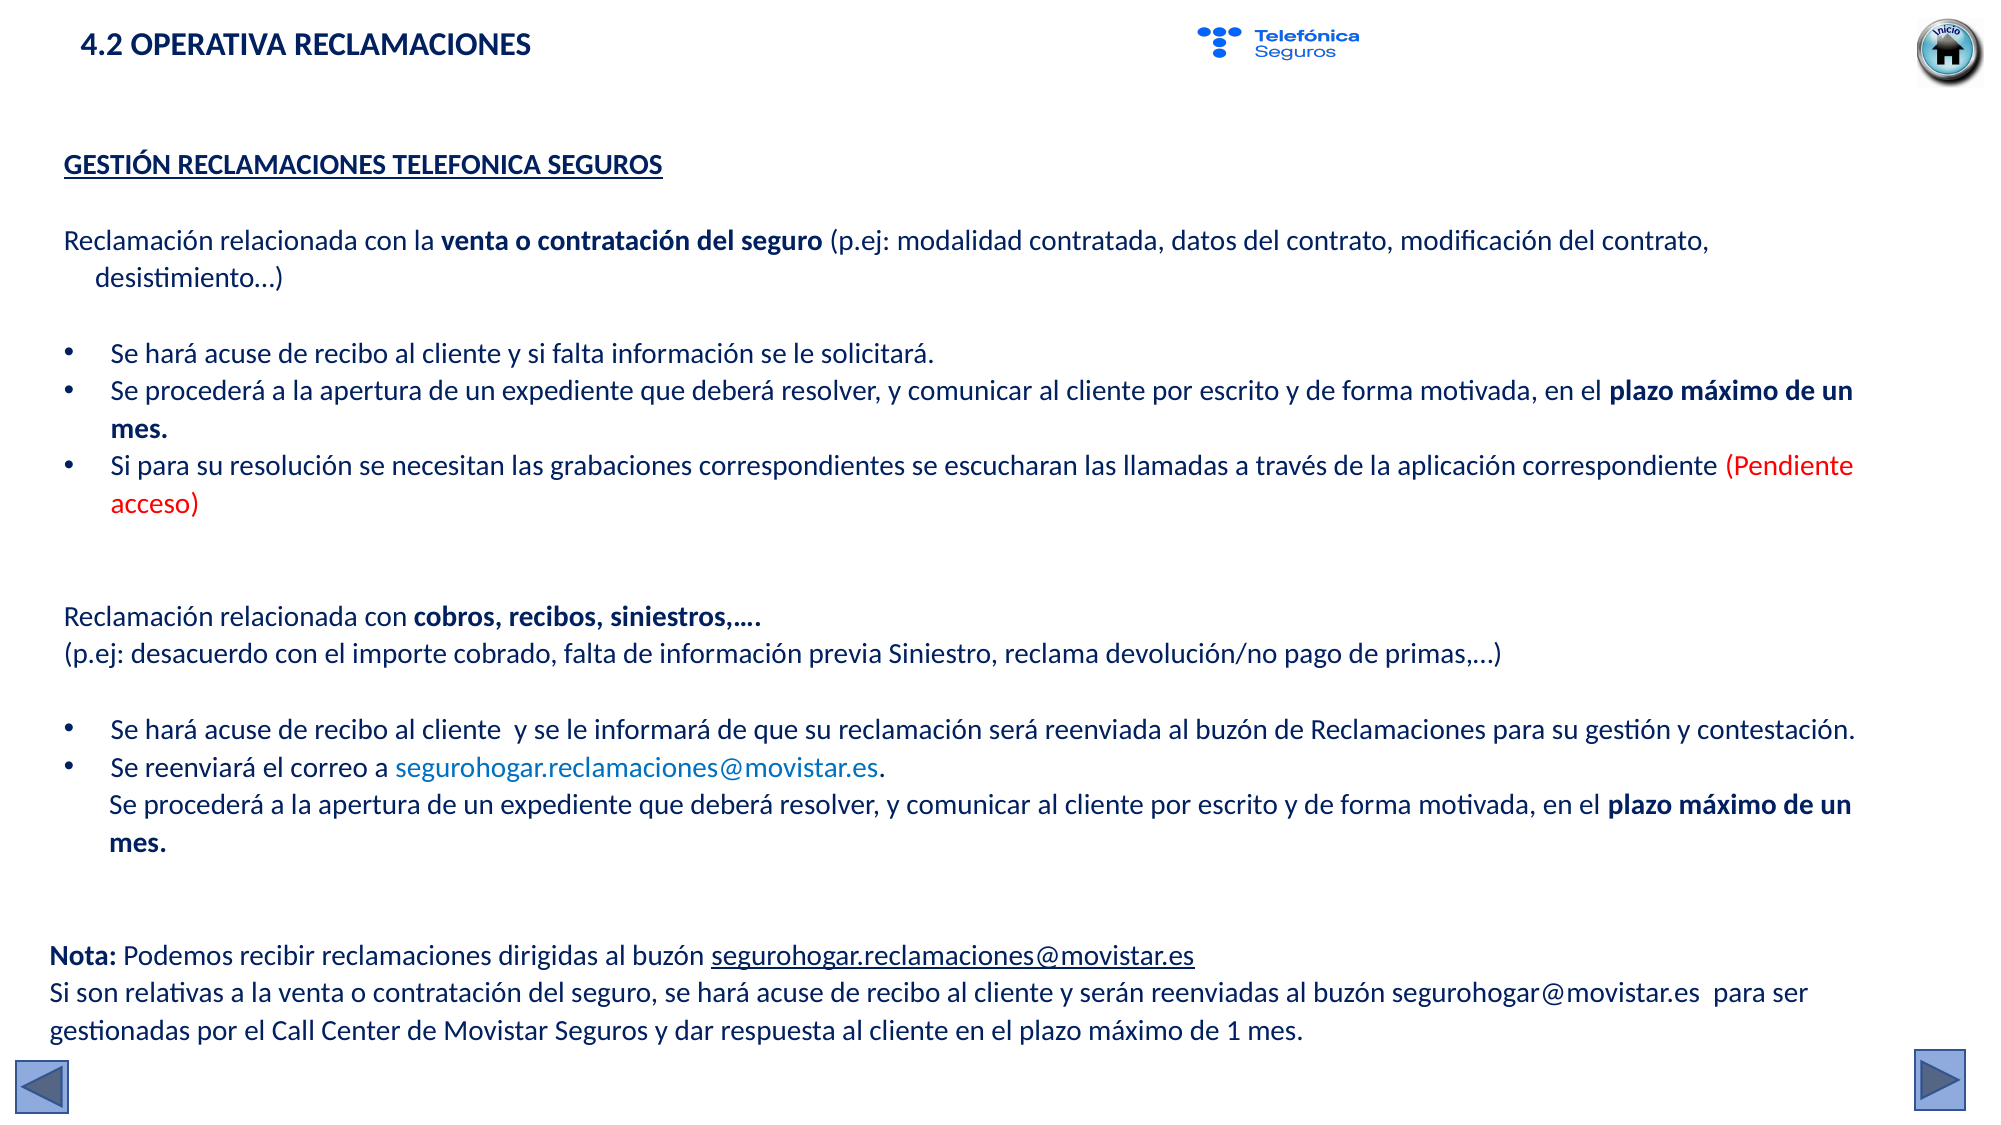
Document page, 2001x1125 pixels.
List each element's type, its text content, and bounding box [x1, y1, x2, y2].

picture [1185, 18, 1371, 68]
picture [1917, 18, 1984, 88]
text_box GESTIÓN RECLAMACIONES TELEFONICA SEGUROS Reclamación relacionada con la venta o contratación del seguro (p.ej: modalidad contratada, datos del contrato, modificación del contrato, desistimiento…) Se hará acuse de recibo al cliente y si falta información se le solicitará. Se procederá a la apertura de un expediente que deberá resolver, y comunicar al cliente por escrito y de forma motivada, en el plazo máximo de un mes. Si para su resolución se necesitan las grabaciones correspondientes se escucharan las llamadas a través de la aplicación correspondiente (Pendiente acceso) Reclamación relacionada con cobros, recibos, siniestros,…. (p.ej: desacuerdo con el importe cobrado, falta de información previa Siniestro, reclama devolución/no pago de primas,…) Se hará acuse de recibo al cliente y se le informará de que su reclamación será reenviada al buzón de Reclamaciones para su gestión y contestación. Se reenviará el correo a segurohogar.reclamaciones@movistar.es. Se procederá a la apertura de un expediente que deberá resolver, y comunicar al cliente por escrito y de forma motivada, en el plazo máximo de un mes. Nota: Podemos recibir reclamaciones dirigidas al buzón segurohogar.reclamaciones@movistar.es Si son relativas a la venta o contratación del seguro, se hará acuse de recibo al cliente y serán reenviadas al buzón segurohogar@movistar.es para ser gestionadas por el Call Center de Movistar Seguros y dar respuesta al cliente en el plazo máximo de 1 mes. [34, 136, 1918, 1091]
text_box 4.2 operativa RECLAMACIONES [60, 16, 1217, 106]
text_box [15, 1060, 69, 1114]
text_box [1914, 1049, 1966, 1111]
